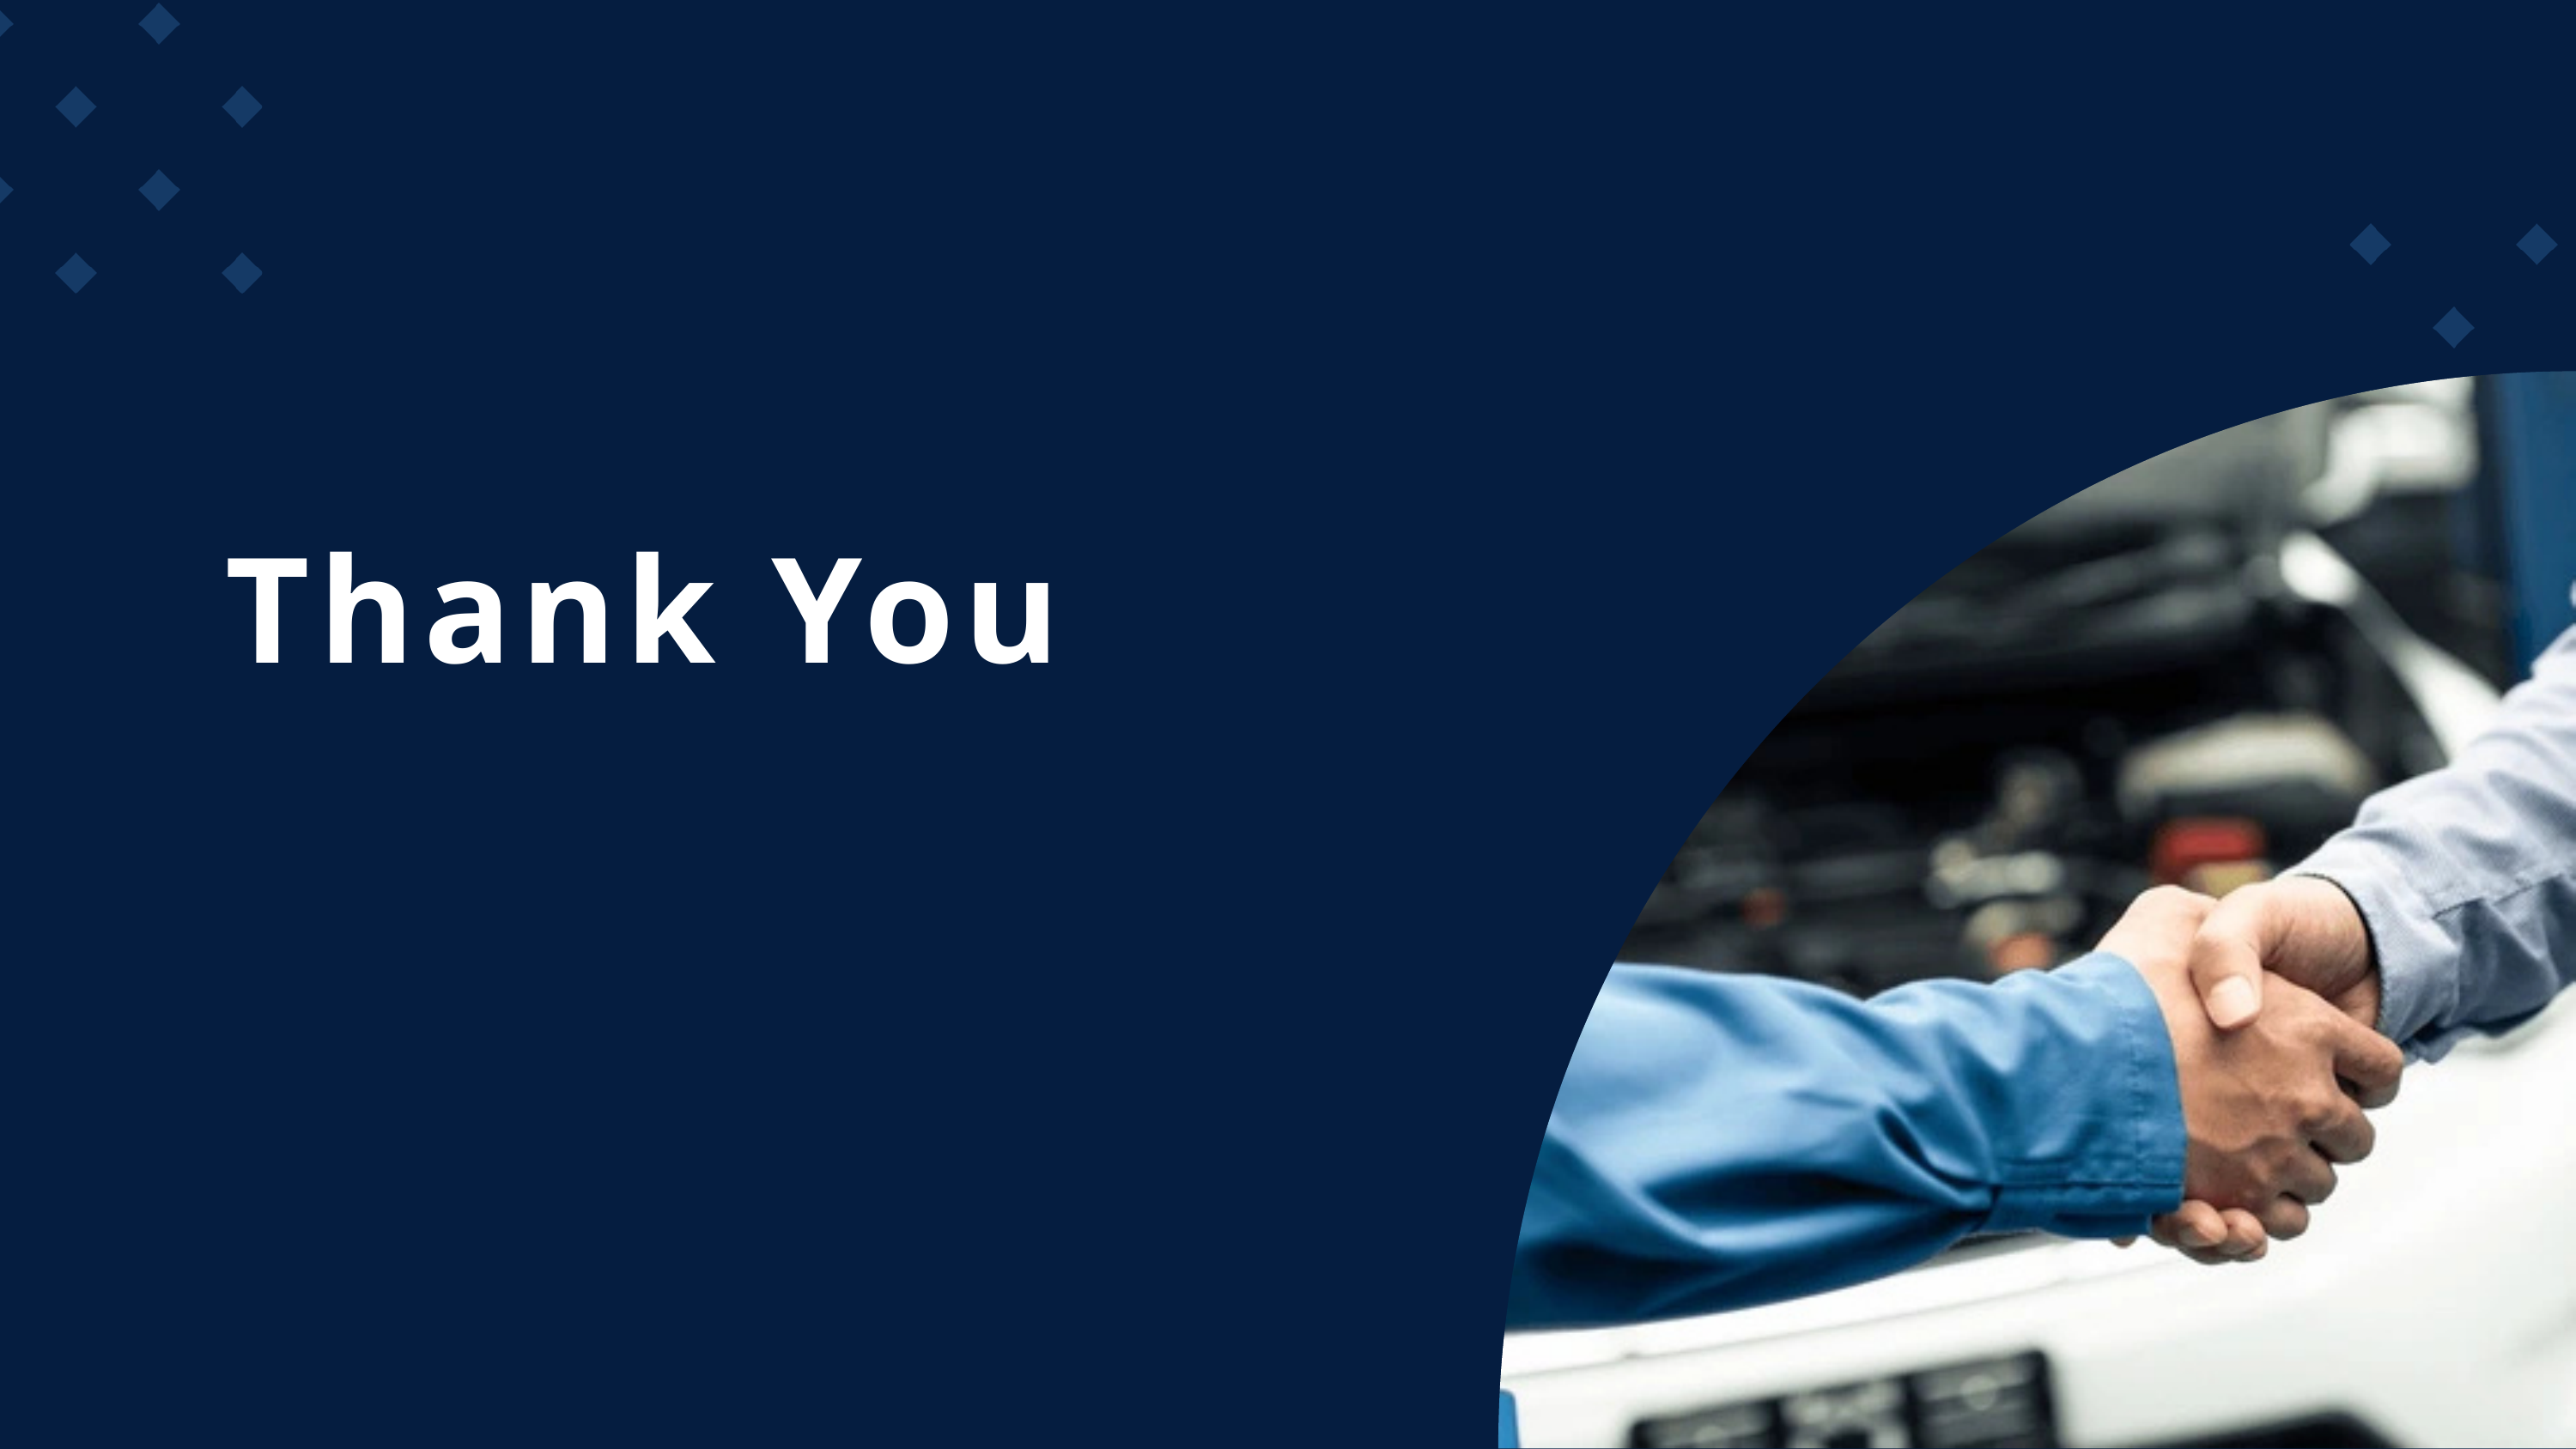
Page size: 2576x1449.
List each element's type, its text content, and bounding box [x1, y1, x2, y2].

text_box [0, 0, 263, 294]
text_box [1498, 371, 2576, 1449]
text_box [2349, 223, 2576, 370]
text_box Thank You [225, 487, 1493, 693]
